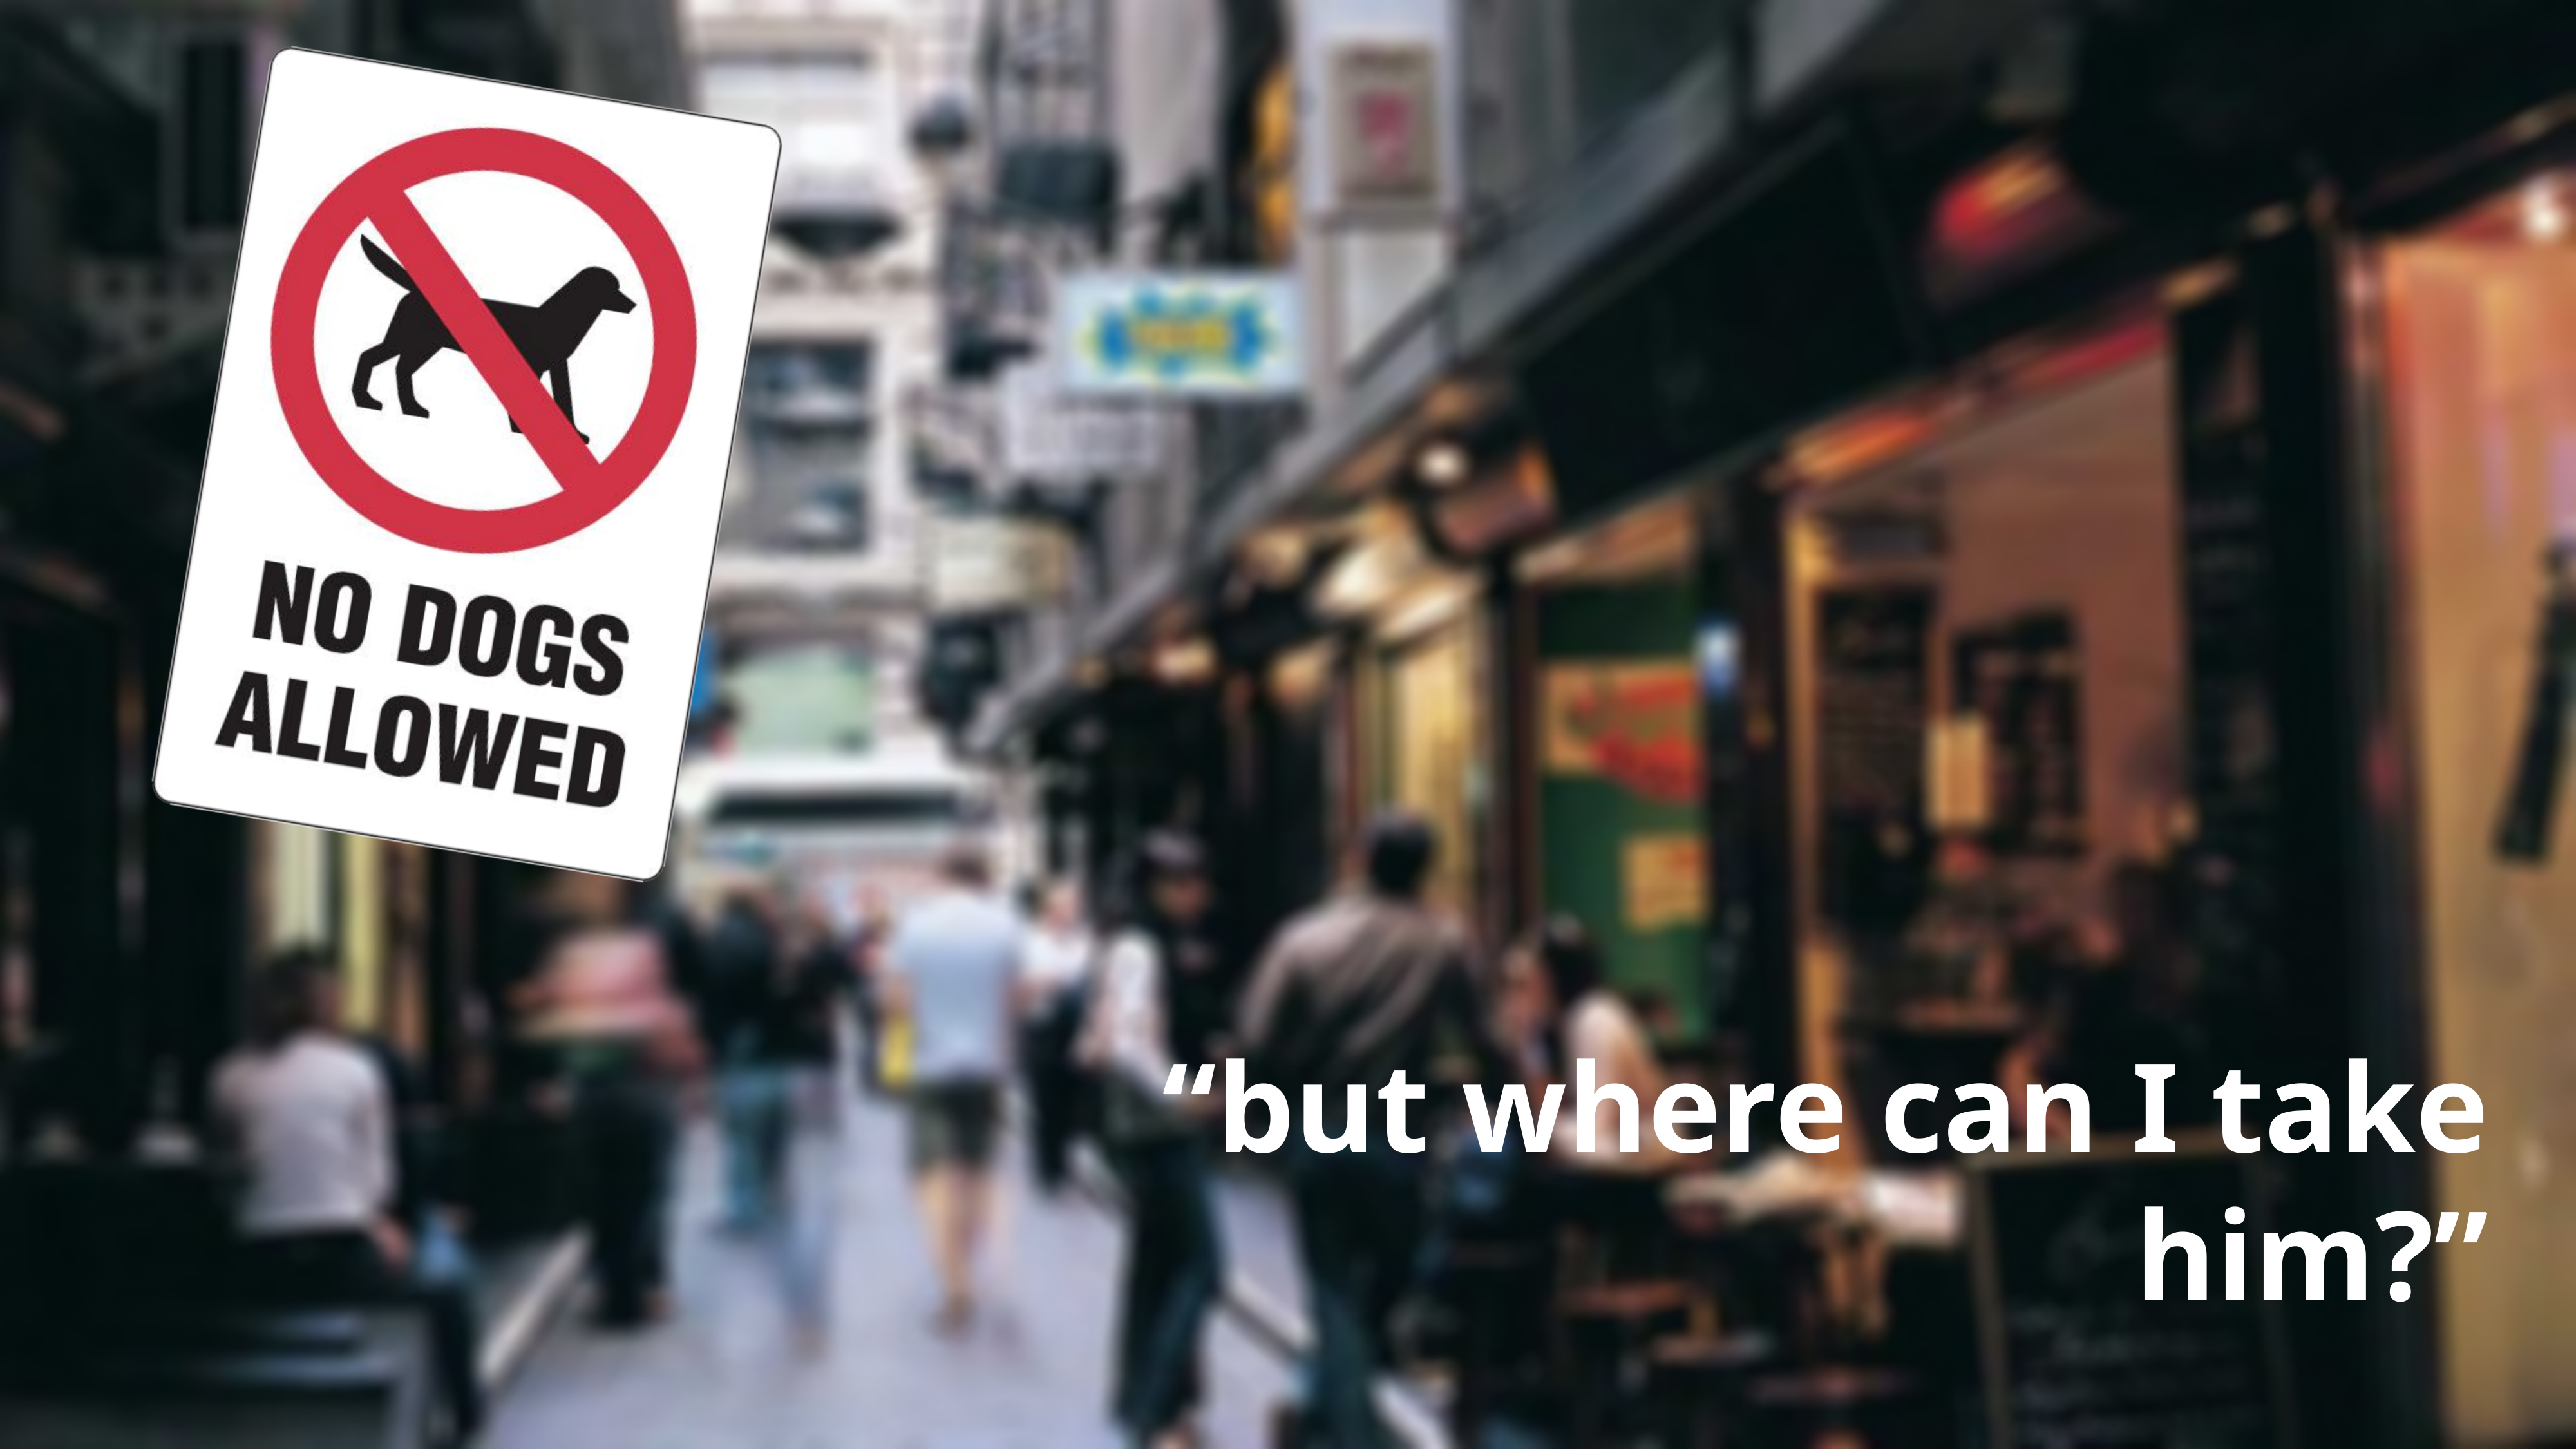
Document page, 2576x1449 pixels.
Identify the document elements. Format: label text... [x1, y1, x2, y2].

picture [0, 0, 2576, 1449]
text_box “but where can I take him?” [1143, 1028, 2490, 1189]
